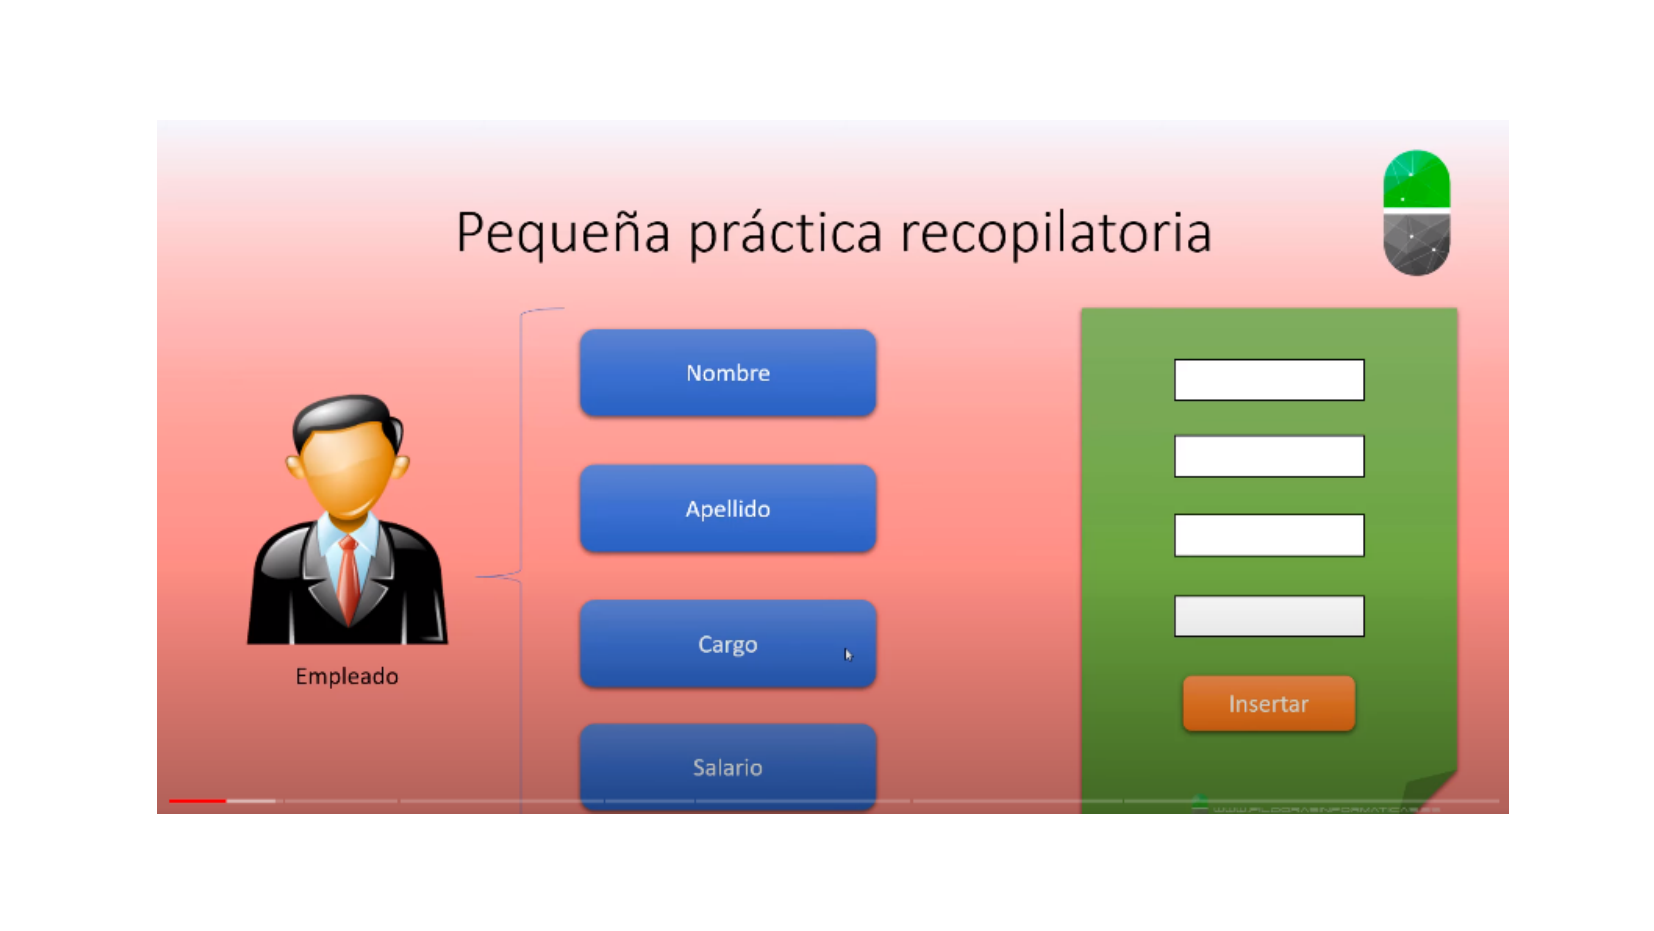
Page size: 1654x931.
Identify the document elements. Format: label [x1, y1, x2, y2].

picture [156, 119, 1509, 815]
